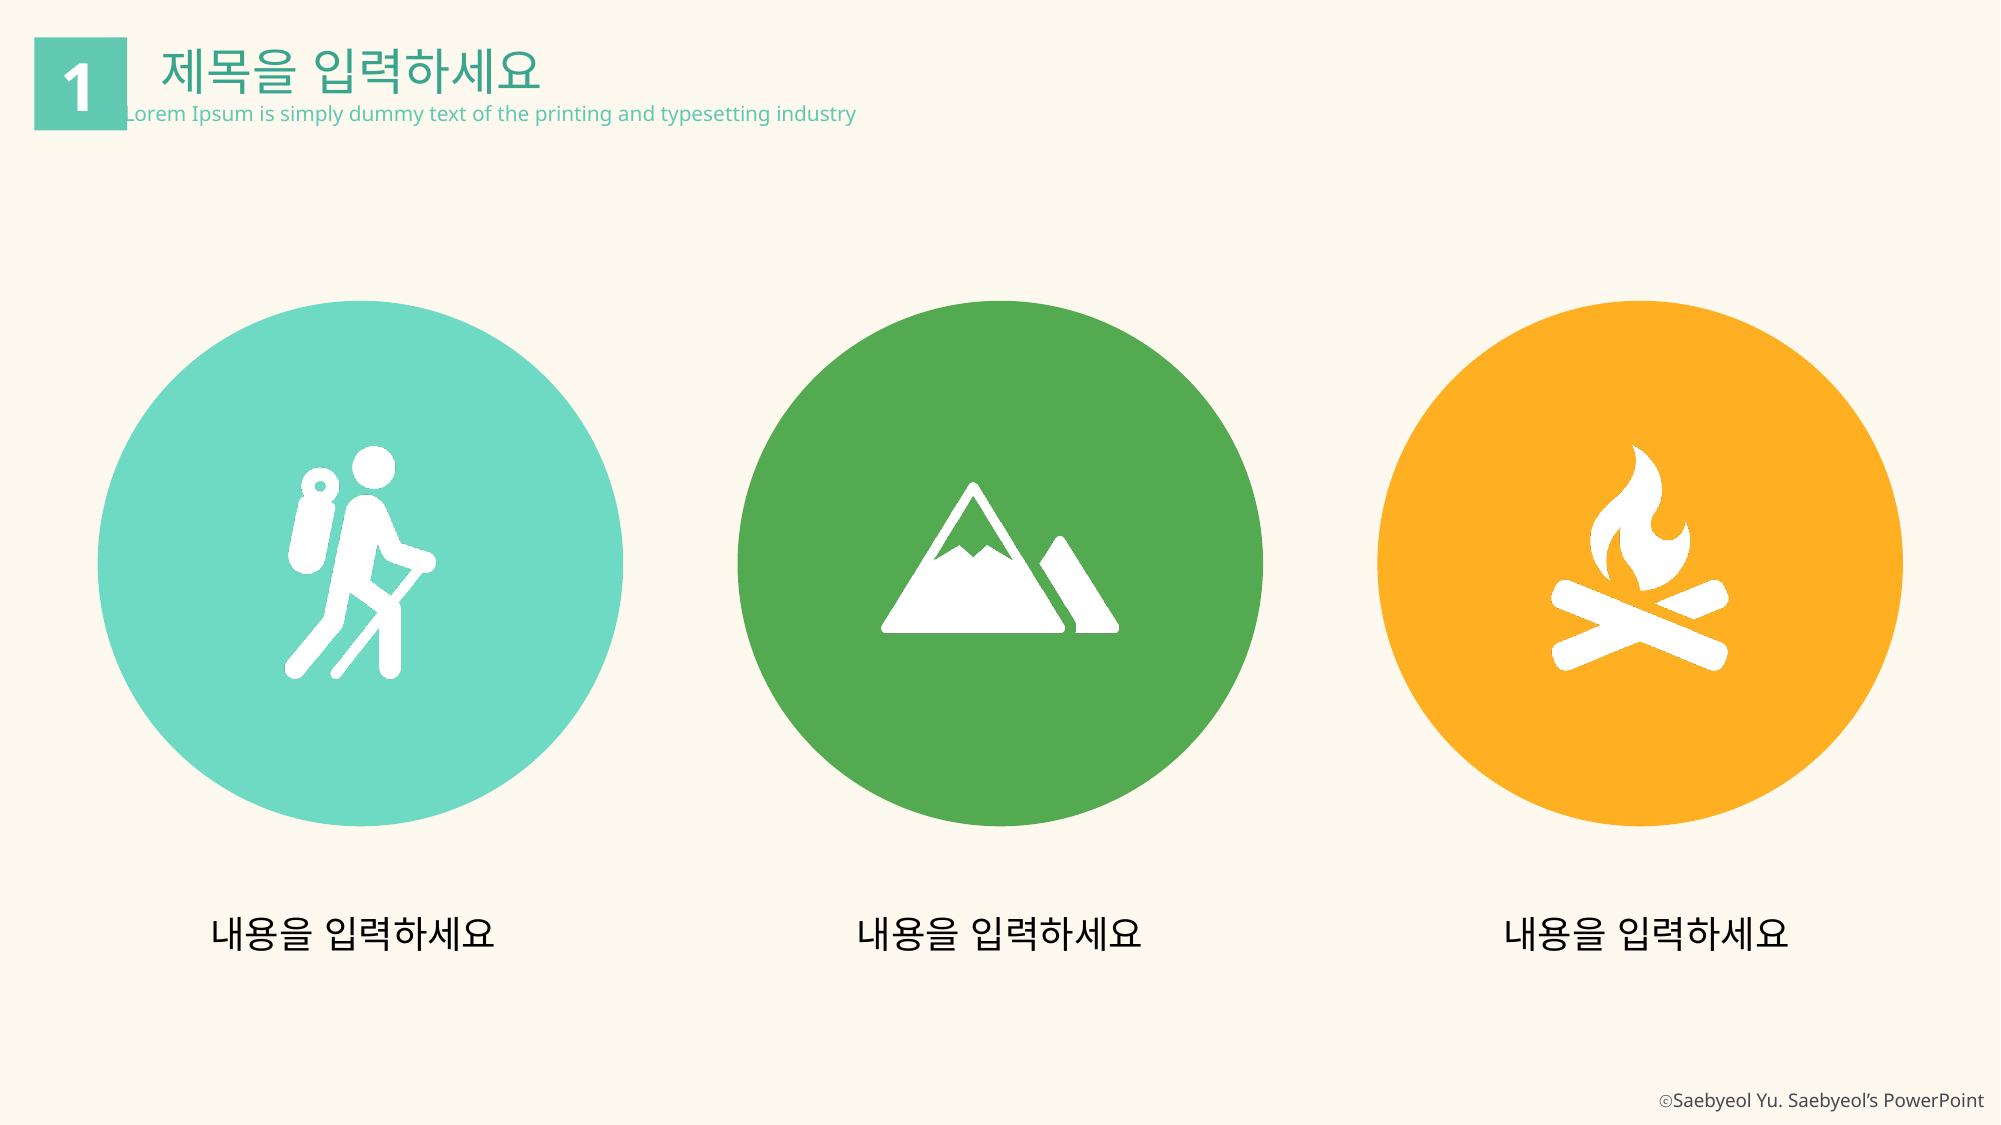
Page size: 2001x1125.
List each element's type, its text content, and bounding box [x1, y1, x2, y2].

text_box [96, 299, 625, 828]
text_box 1 [45, 37, 114, 133]
picture [870, 428, 1130, 688]
text_box 내용을 입력하세요 [841, 903, 1159, 964]
text_box [1376, 299, 1904, 828]
picture [230, 432, 490, 692]
text_box [33, 36, 128, 131]
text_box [135, 32, 845, 134]
picture [1510, 428, 1769, 688]
text_box [736, 299, 1265, 828]
text_box 내용을 입력하세요 [1488, 903, 1805, 964]
text_box 내용을 입력하세요 [195, 903, 512, 964]
